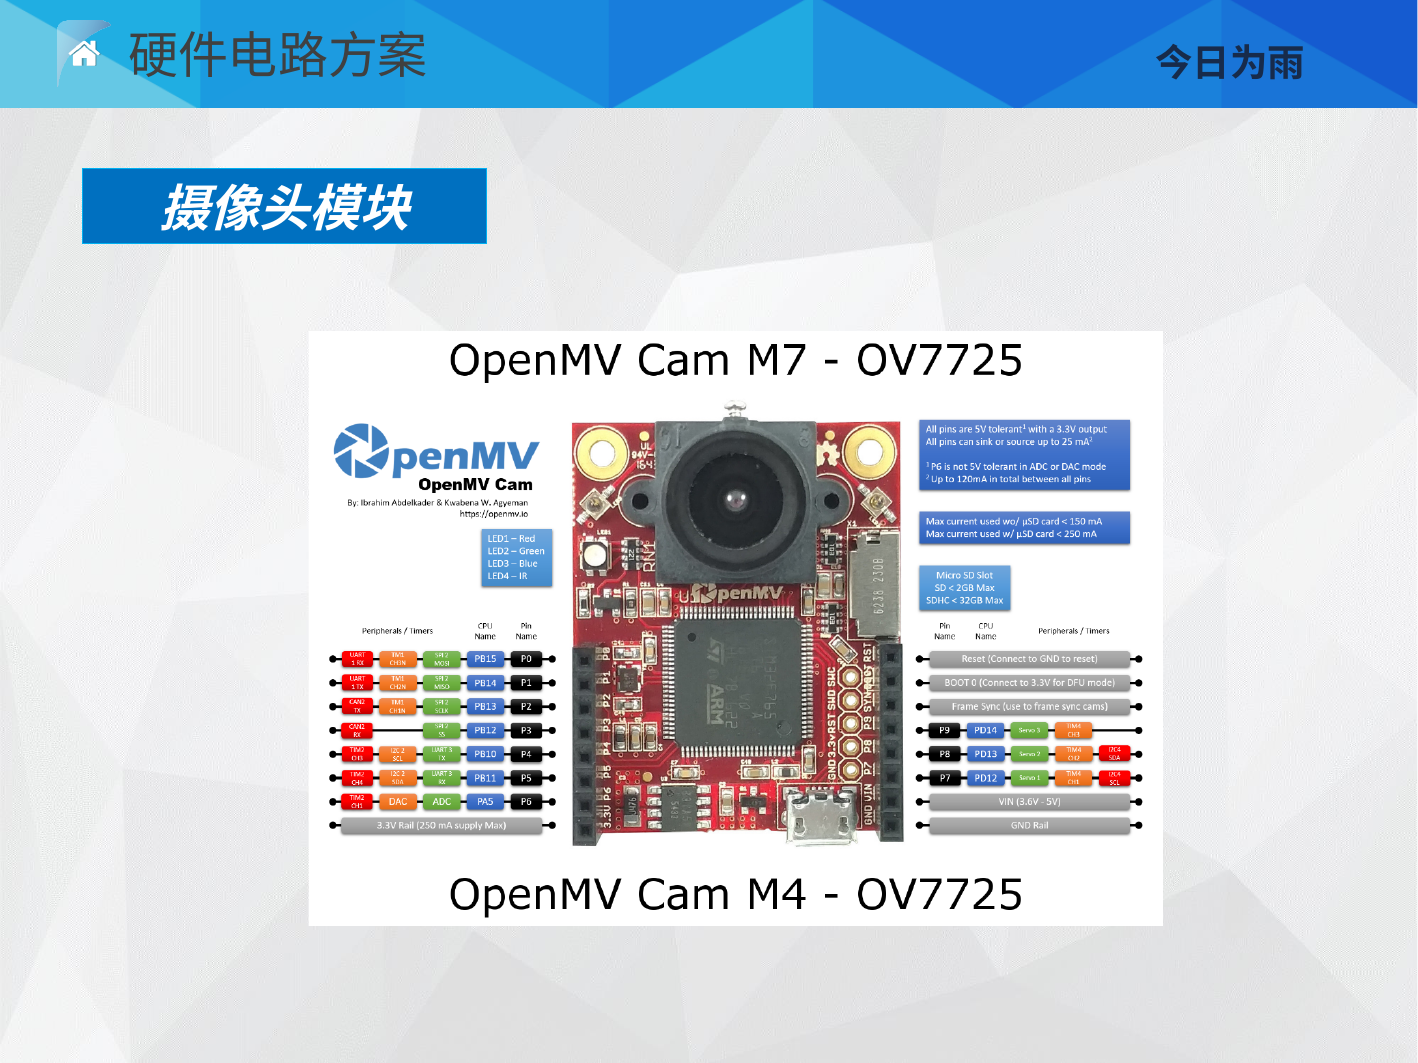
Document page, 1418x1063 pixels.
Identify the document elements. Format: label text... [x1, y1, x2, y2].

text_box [56, 20, 111, 87]
text_box 摄像头模块 [82, 168, 487, 244]
picture [0, 0, 1418, 1063]
